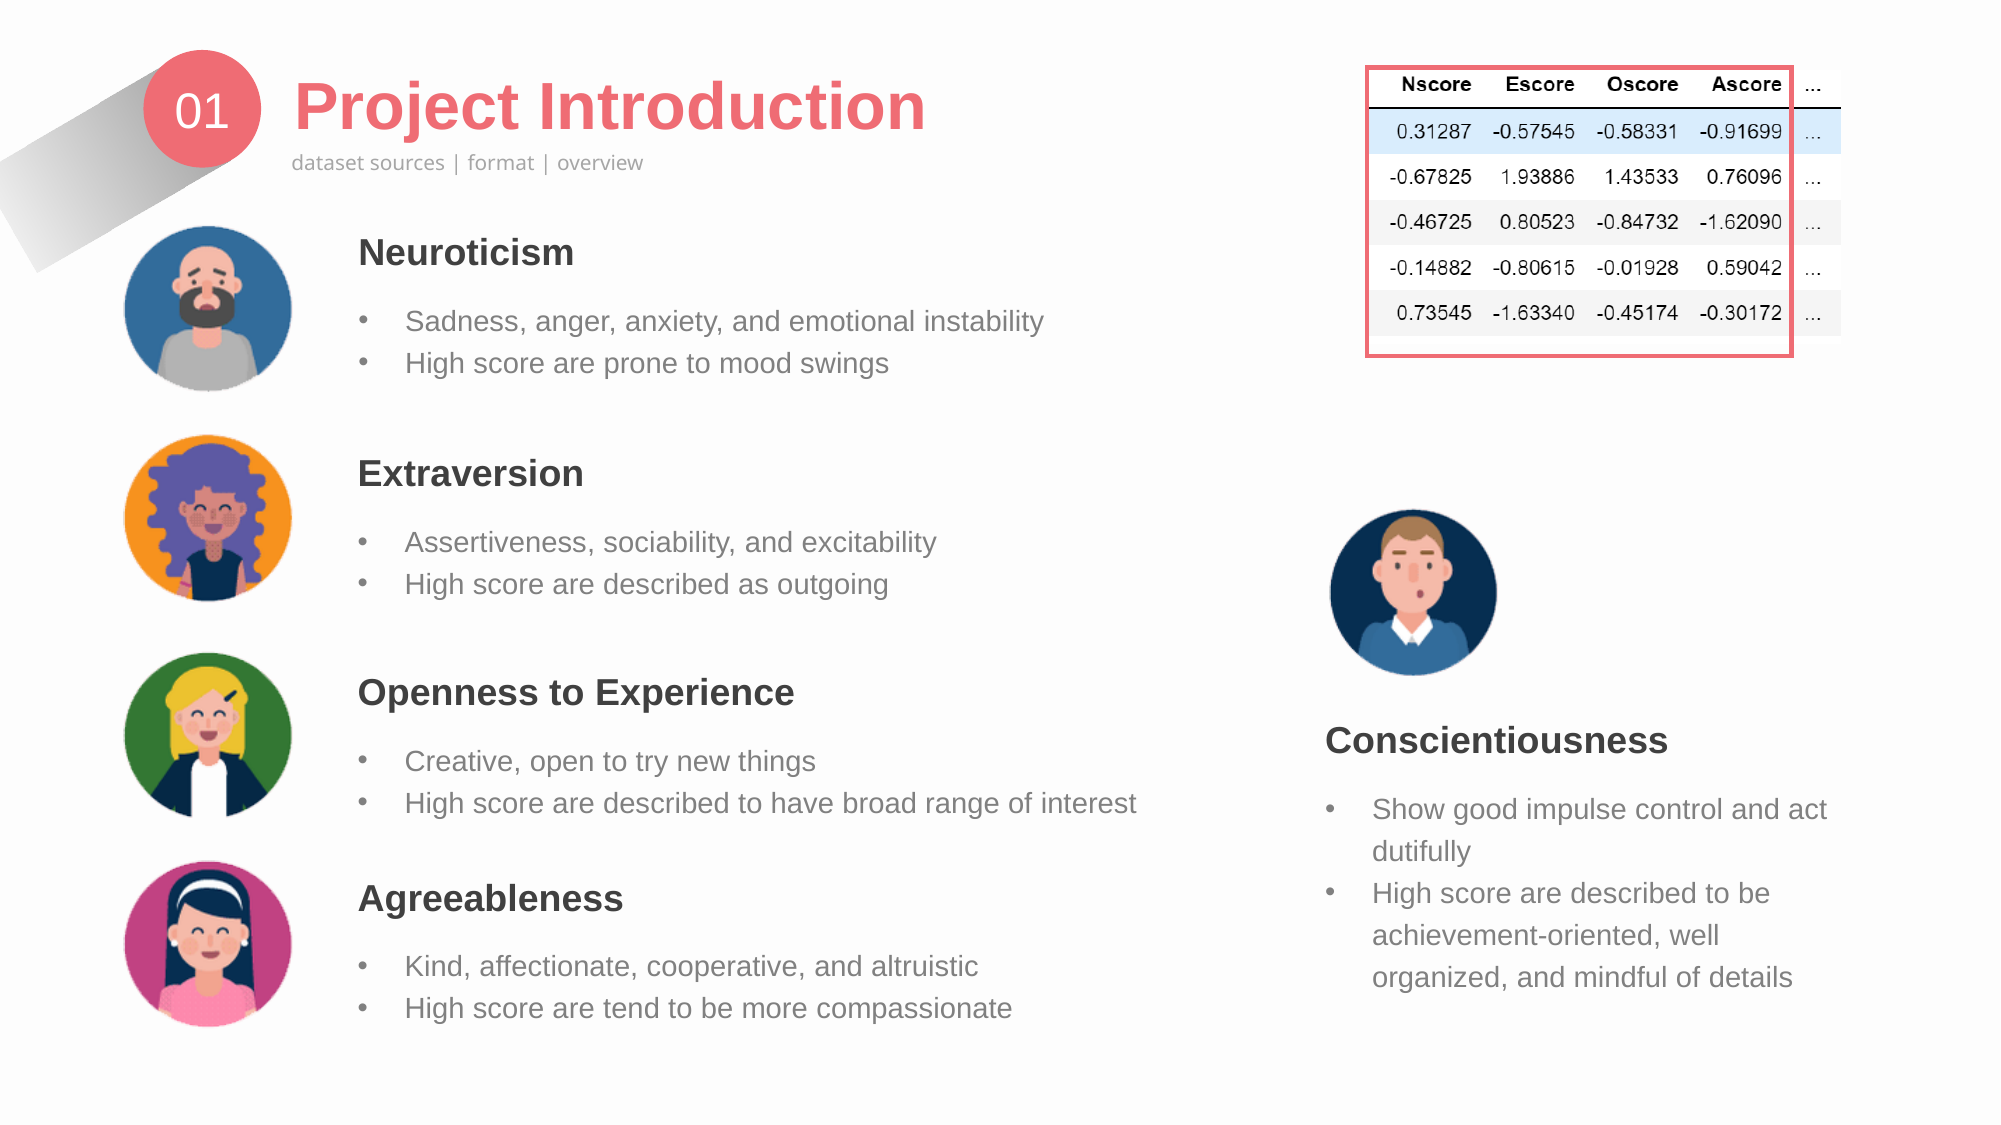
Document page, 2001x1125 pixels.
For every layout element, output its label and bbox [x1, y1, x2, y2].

text_box [342, 857, 1156, 1030]
picture [104, 207, 312, 420]
text_box [342, 432, 1156, 605]
text_box [1366, 66, 1792, 357]
text_box [342, 651, 1156, 824]
text_box [1310, 700, 1884, 1000]
picture [1310, 489, 1517, 688]
picture [104, 422, 312, 616]
text_box [276, 56, 1191, 181]
text_box [0, 49, 262, 225]
picture [104, 641, 312, 1037]
picture [1367, 70, 1841, 344]
text_box [343, 211, 1157, 384]
